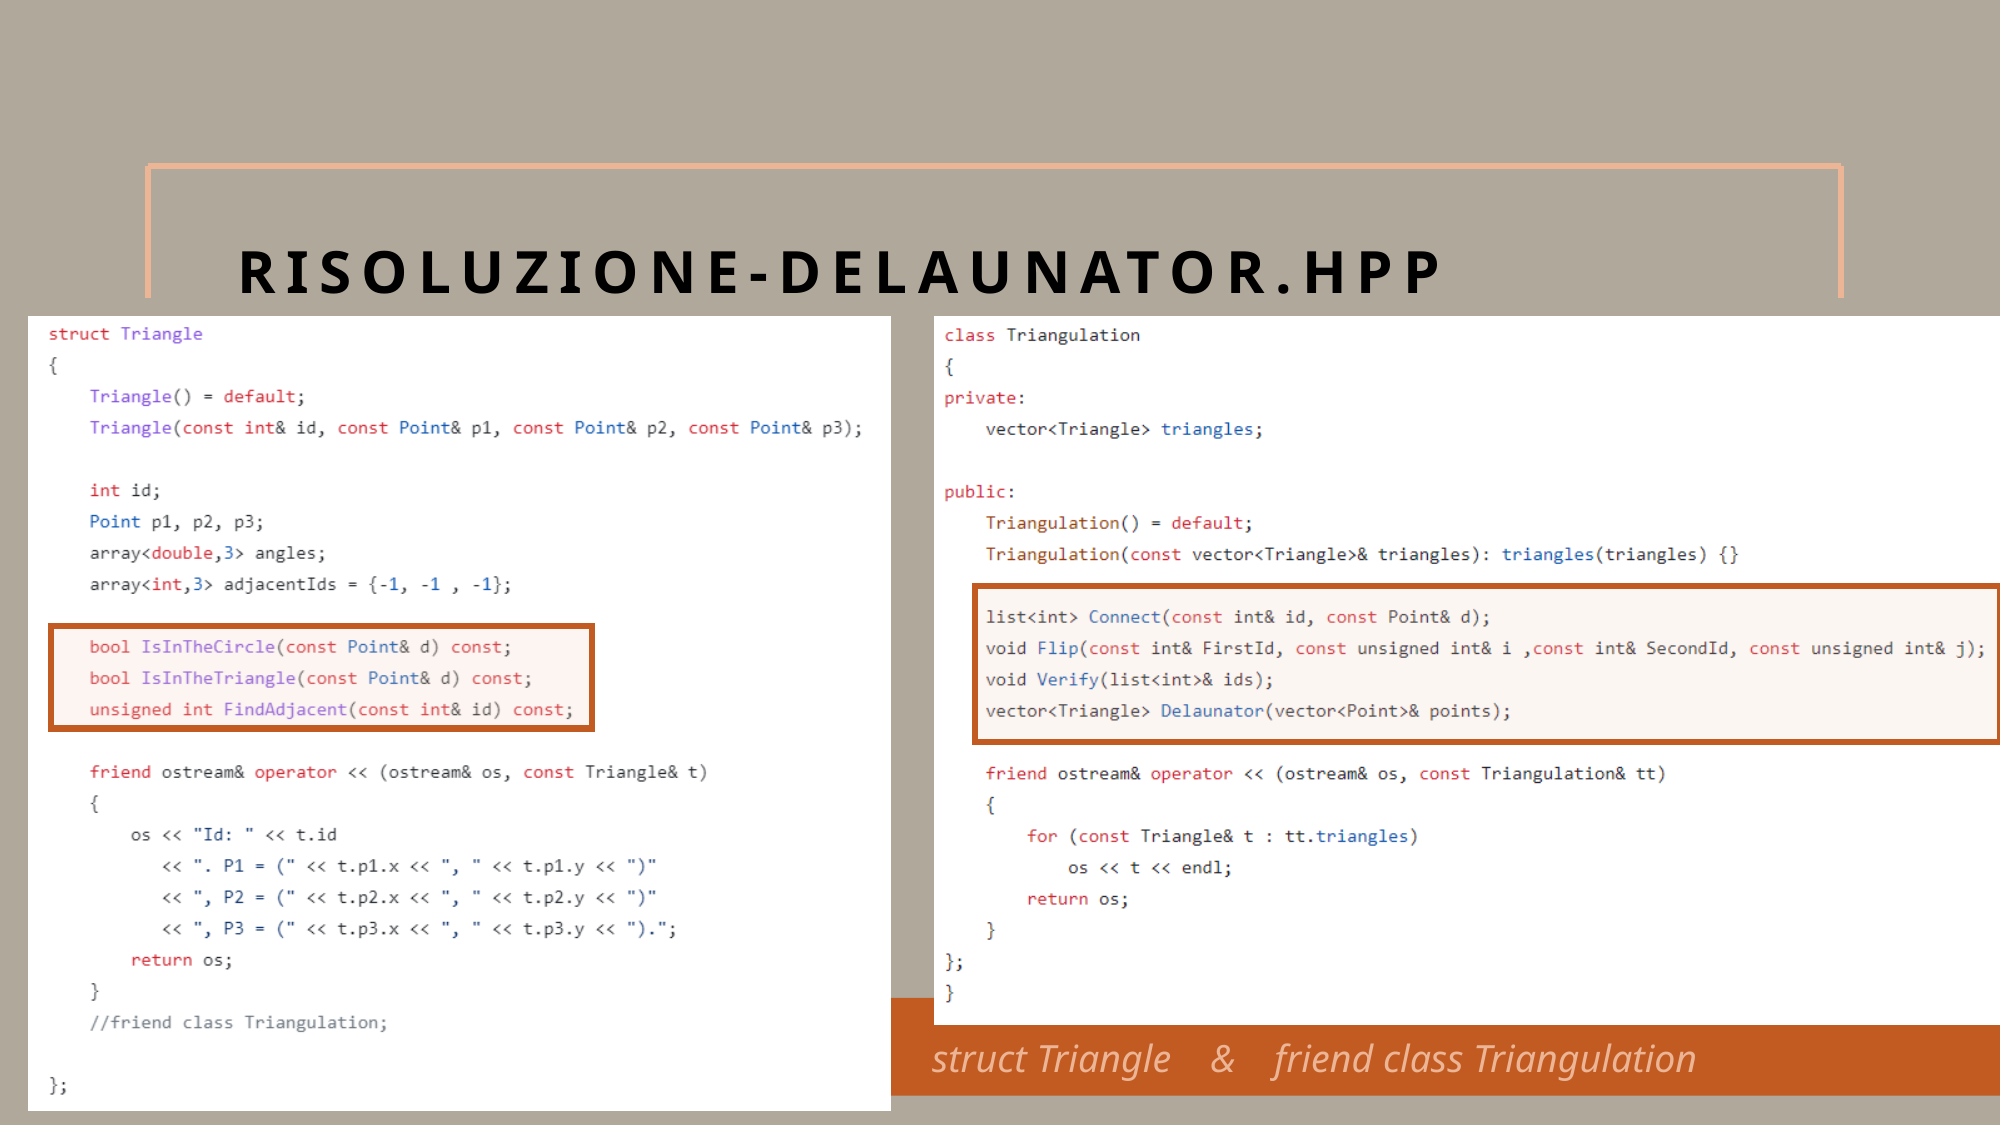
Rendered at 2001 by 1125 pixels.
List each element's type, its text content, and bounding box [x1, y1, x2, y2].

picture [27, 316, 891, 1111]
text_box [891, 997, 2000, 1097]
text_box RISOLUZIONE-DELAUNATOR.HPP [222, 213, 1727, 384]
picture [934, 316, 2000, 1025]
text_box struct Triangle & friend class Triangulation [917, 1027, 1841, 1088]
